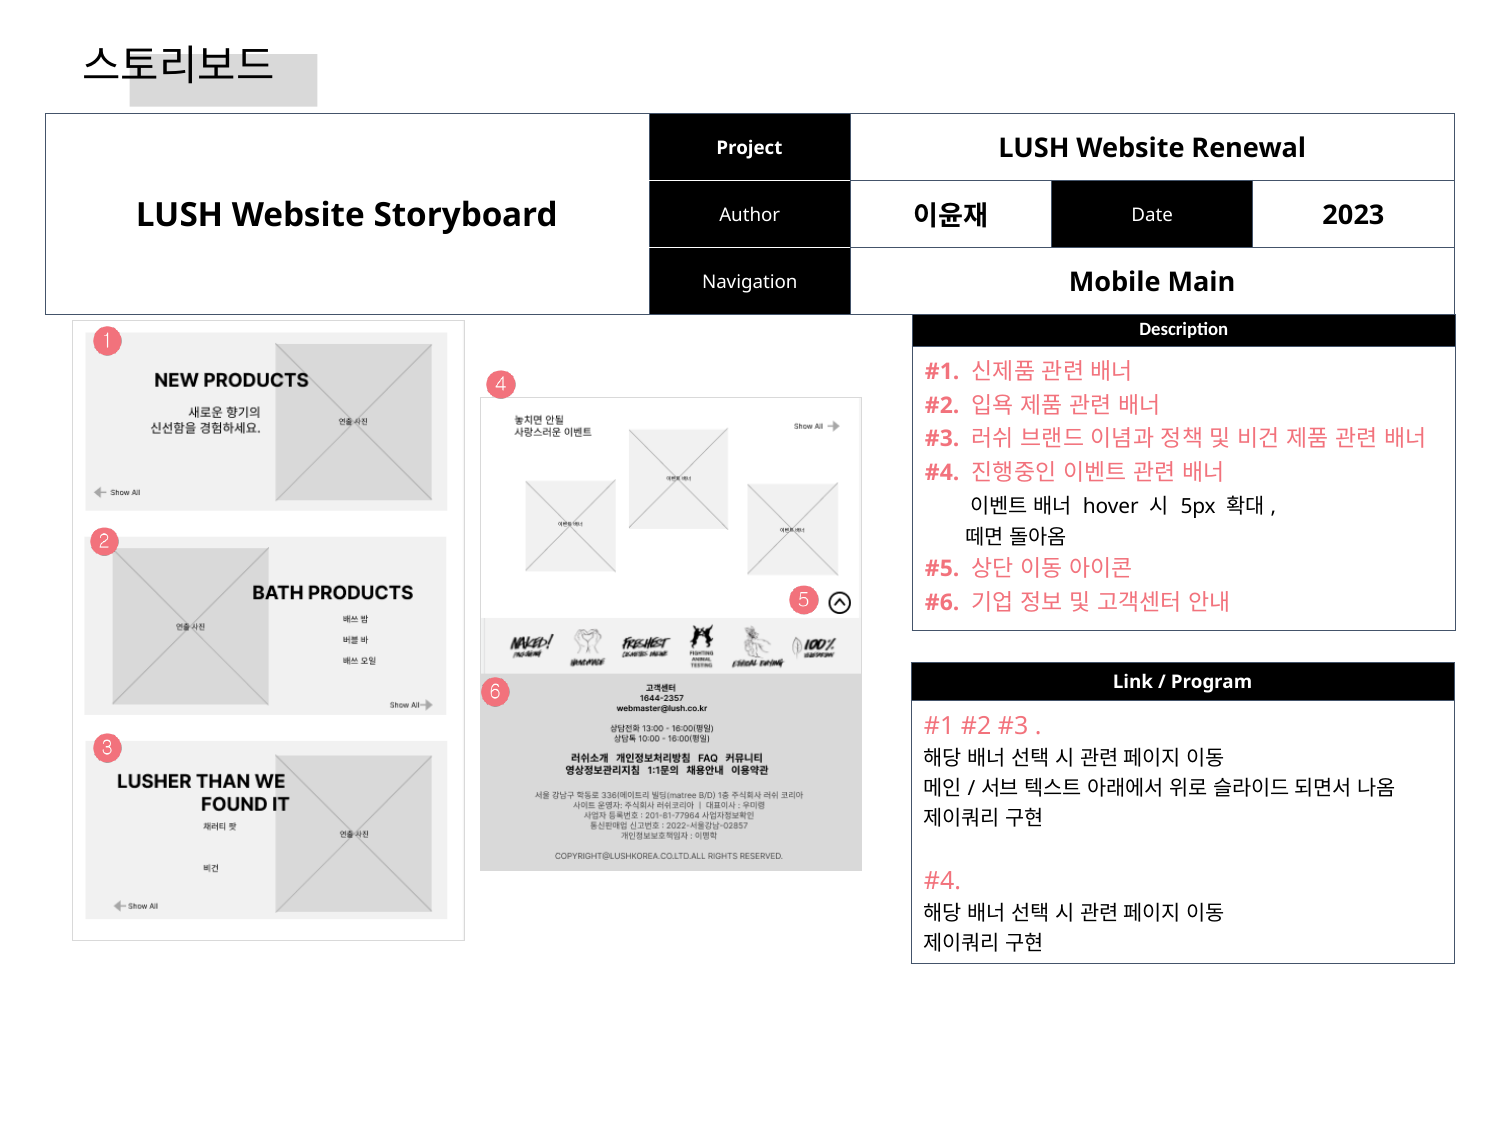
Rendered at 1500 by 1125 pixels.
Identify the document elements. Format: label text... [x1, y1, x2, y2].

table_header Project [650, 114, 850, 180]
table_cell 이윤재 [851, 181, 1051, 247]
table_header LUSH Website Storyboard [46, 114, 649, 314]
table_header Description [913, 315, 1455, 346]
table_cell 2023 [1253, 181, 1454, 247]
text_box 스토리보드 [67, 31, 380, 96]
picture [72, 320, 465, 941]
table_cell Date [1052, 181, 1252, 247]
table_cell Navigation [650, 248, 850, 314]
table_cell Mobile Main [851, 248, 1454, 314]
text_box [129, 96, 318, 108]
table_cell Author [650, 181, 850, 247]
table_cell #1. 신제품 관련 배너 #2. 입욕 제품 관련 배너 #3. 러쉬 브랜드 이념과 정책 및 비건 제품 관련 배너 #4. 진행중인 이벤트 관련 배너 이벤트 배너 hover 시 5px 확대, 떼면 돌아옴 #5. 상단 이동 아이콘 #6. 기업 정보 및 고객센터 안내 [913, 347, 1455, 630]
table_cell #1 #2 #3 . 해당 배너 선택 시 관련 페이지 이동 메인/서브 텍스트 아래에서 위로 슬라이드 되면서 나옴 제이쿼리 구현 #4. 해당 배너 선택 시 관련 페이지 이동 제이쿼리 구현 [912, 701, 1454, 963]
table_header Link / Program [912, 663, 1454, 700]
table_header LUSH Website Renewal [851, 114, 1454, 180]
picture [480, 369, 862, 871]
